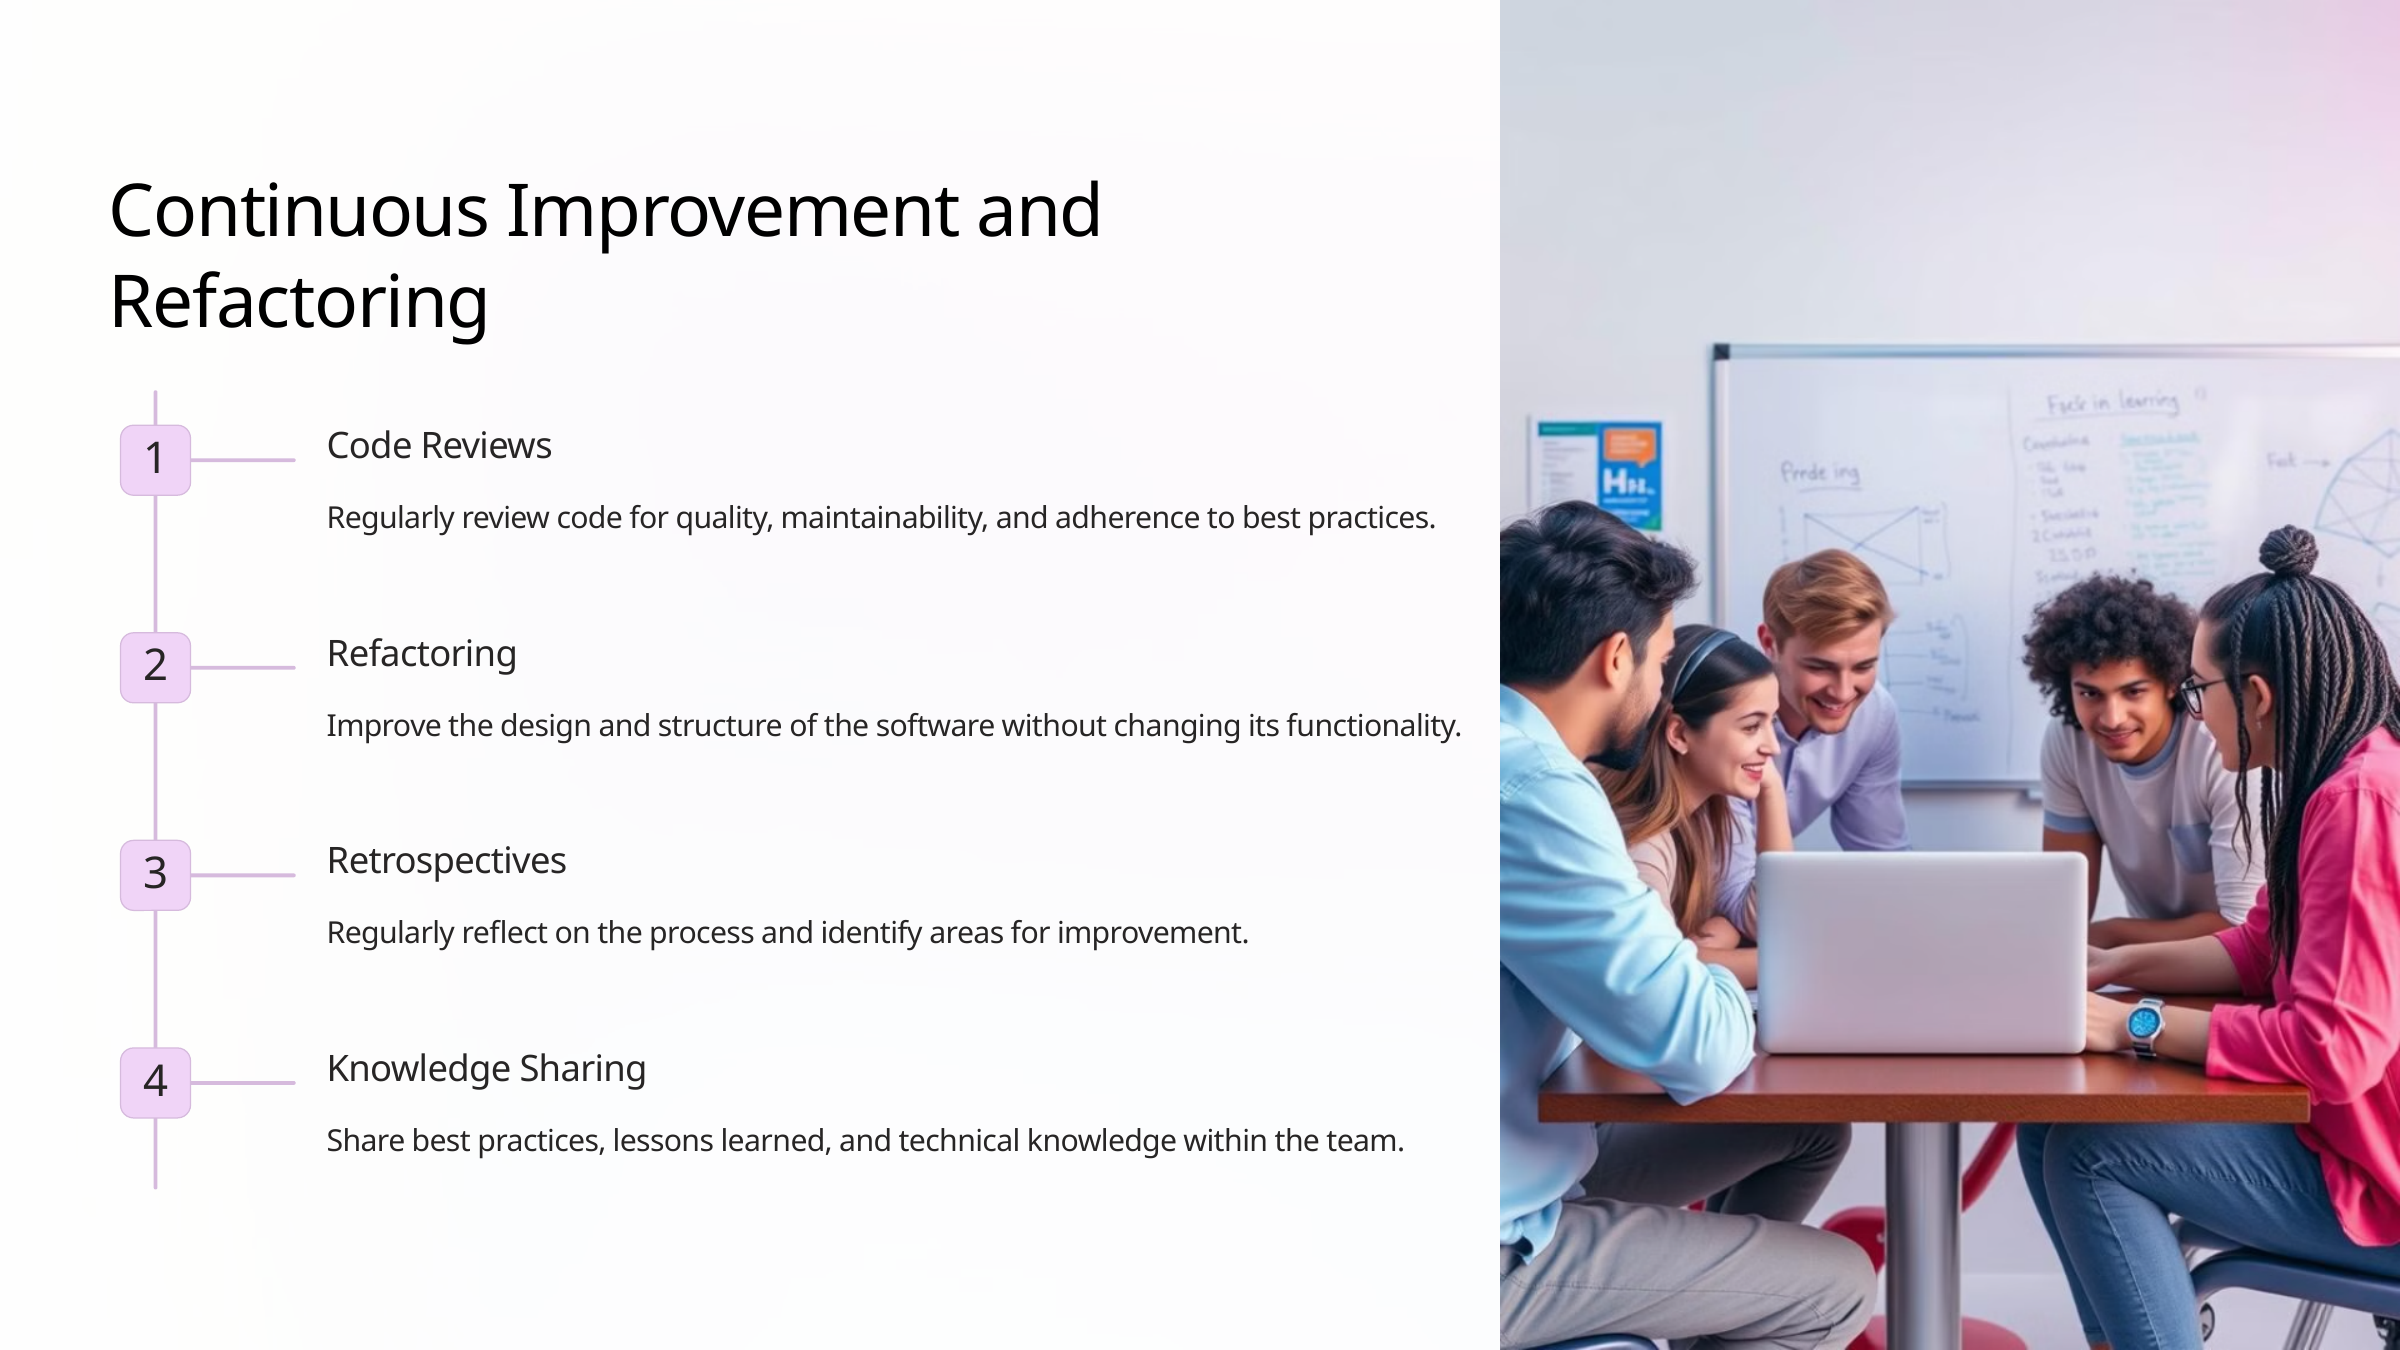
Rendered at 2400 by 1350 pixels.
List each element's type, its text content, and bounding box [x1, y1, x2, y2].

text_box [153, 911, 158, 1047]
text_box Refactoring [326, 628, 693, 675]
picture [1499, 0, 2400, 1350]
text_box 4 [144, 1060, 167, 1105]
text_box Regularly reflect on the process and identify areas for improvement. [326, 901, 1391, 951]
text_box 2 [144, 645, 167, 690]
text_box Retrospectives [326, 836, 693, 883]
text_box [120, 1047, 191, 1118]
text_box Knowledge Sharing [326, 1044, 693, 1090]
text_box [153, 1118, 158, 1190]
text_box [191, 1081, 296, 1085]
text_box [191, 458, 296, 463]
text_box [153, 496, 158, 632]
text_box [120, 632, 191, 703]
text_box [120, 425, 191, 496]
text_box [153, 703, 158, 840]
text_box Regularly review code for quality, maintainability, and adherence to best practices. [326, 485, 1391, 536]
text_box Code Reviews [326, 421, 693, 468]
text_box Continuous Improvement and Refactoring [108, 160, 1391, 344]
text_box 1 [144, 438, 167, 483]
text_box Improve the design and structure of the software without changing its functionality. [326, 693, 1391, 744]
text_box Share best practices, lessons learned, and technical knowledge within the team. [326, 1108, 1391, 1159]
text_box [191, 873, 296, 878]
text_box [191, 665, 296, 670]
text_box [153, 390, 158, 425]
text_box [120, 840, 191, 911]
text_box 3 [144, 853, 167, 898]
